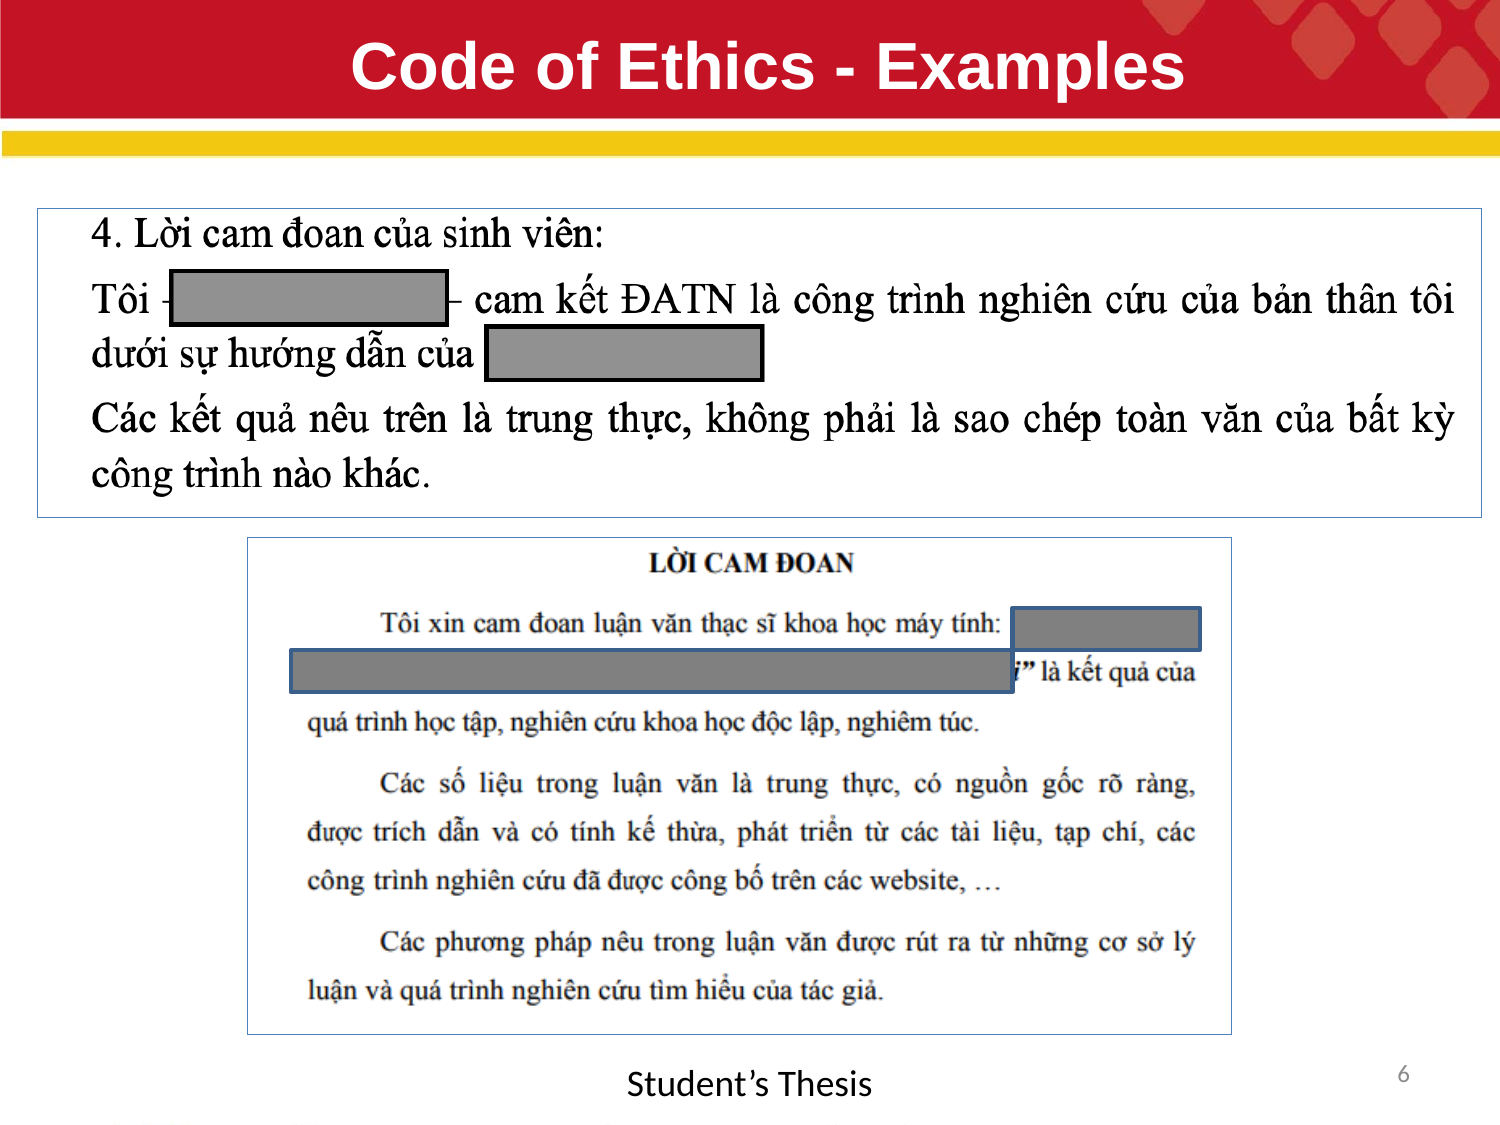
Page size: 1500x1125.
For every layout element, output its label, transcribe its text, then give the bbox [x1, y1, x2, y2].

picture [0, 0, 1500, 1125]
text_box Student’s Thesis [612, 1051, 888, 1112]
slide_number 6 [1074, 1042, 1425, 1103]
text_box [247, 537, 1232, 1035]
title Code of Ethics - Examples [75, 12, 1463, 113]
